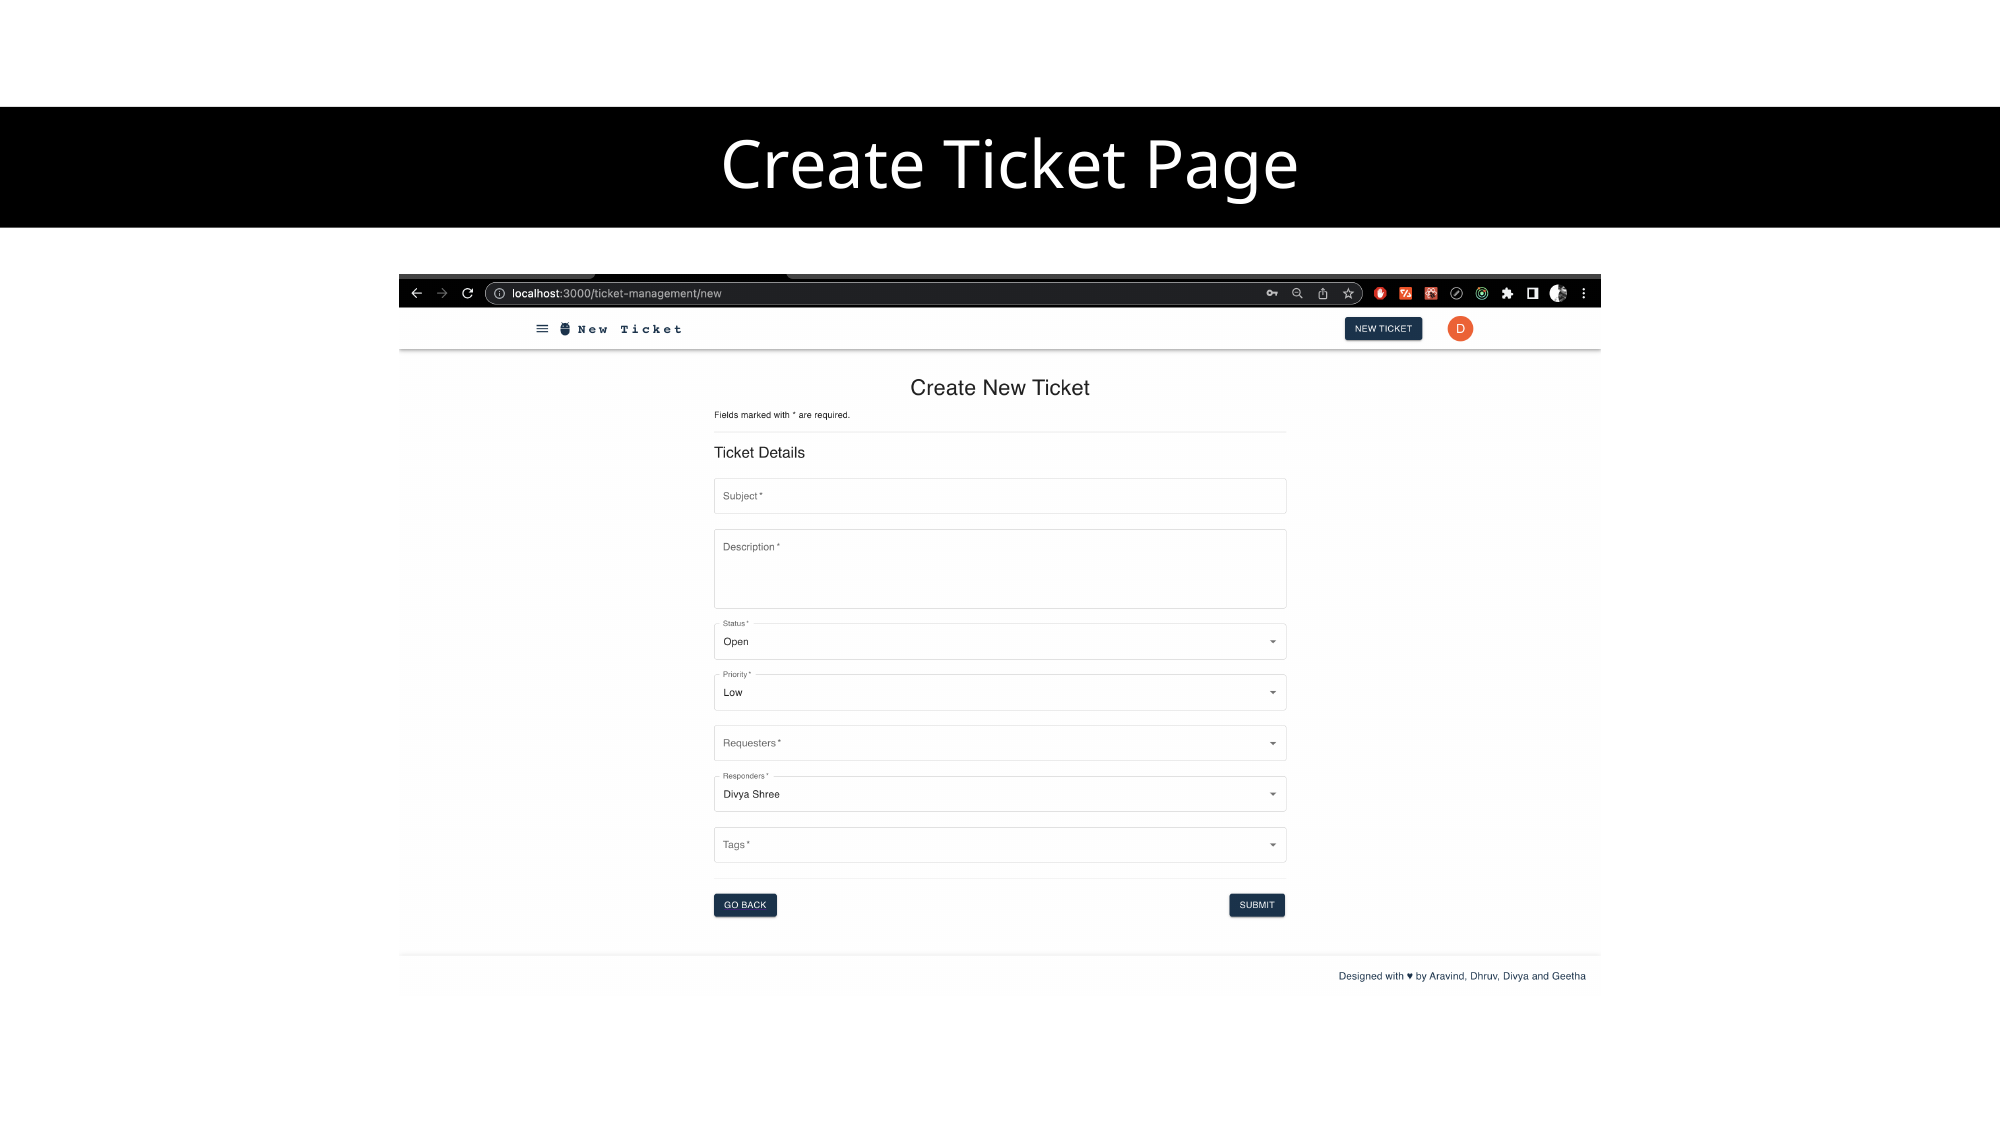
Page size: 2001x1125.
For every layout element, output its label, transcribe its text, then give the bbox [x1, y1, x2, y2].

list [399, 274, 1601, 996]
title Create Ticket Page [91, 105, 1931, 228]
text_box [0, 106, 2000, 229]
